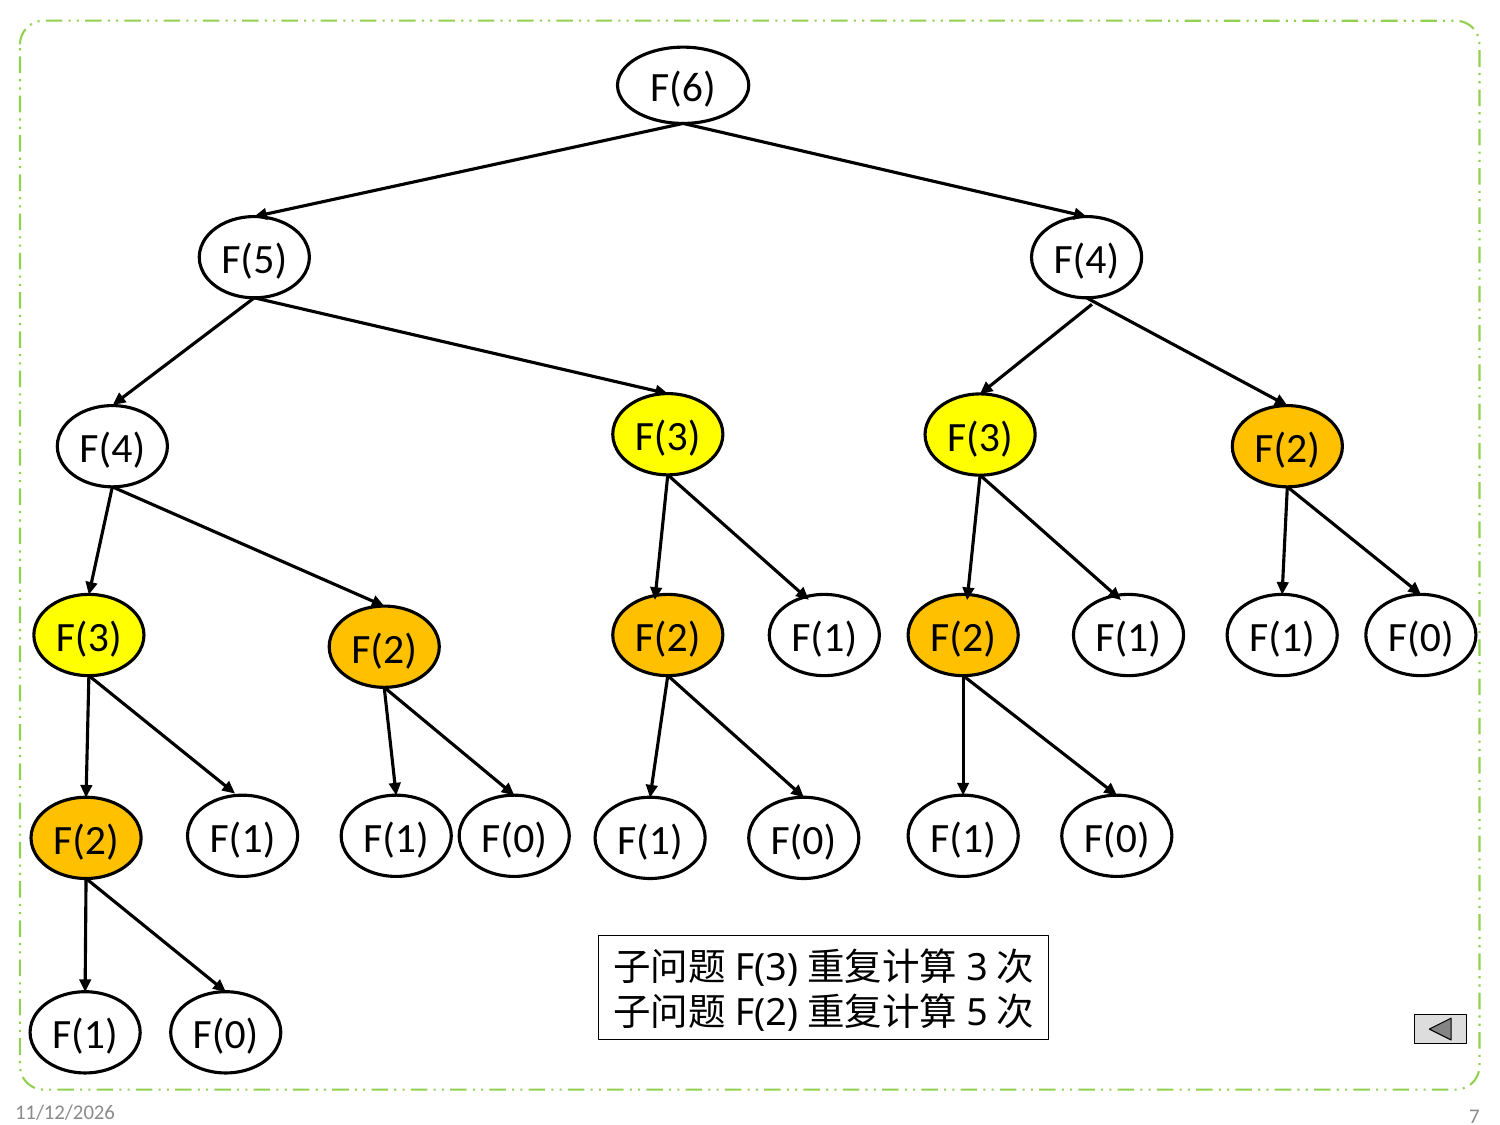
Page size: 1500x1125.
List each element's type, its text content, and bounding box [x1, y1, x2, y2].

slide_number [0, 1089, 338, 1125]
footer [496, 1067, 1003, 1125]
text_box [683, 123, 1087, 217]
text_box F(1) [341, 795, 452, 877]
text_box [980, 304, 1086, 393]
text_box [667, 476, 809, 600]
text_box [89, 488, 112, 593]
text_box F(1) [908, 795, 1019, 877]
text_box F(2) [1232, 405, 1343, 487]
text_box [86, 878, 226, 992]
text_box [650, 677, 667, 796]
text_box 子问题F(3)重复计算3次 子问题F(2)重复计算5次 [598, 935, 1049, 1040]
text_box F(2) [329, 606, 440, 688]
text_box F(0) [459, 795, 570, 877]
slide_number 7 [1157, 1095, 1495, 1125]
text_box F(0) [1061, 795, 1172, 877]
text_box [667, 677, 804, 796]
text_box F(1) [769, 594, 880, 676]
text_box F(2) [31, 797, 142, 879]
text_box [112, 299, 255, 405]
text_box F(4) [1031, 216, 1142, 298]
text_box F(2) [612, 595, 723, 676]
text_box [1086, 299, 1288, 405]
text_box F(1) [1073, 594, 1184, 676]
text_box F(2) [908, 594, 1019, 676]
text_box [1282, 488, 1287, 593]
text_box F(3) [33, 594, 144, 676]
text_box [1287, 486, 1421, 595]
text_box F(1) [1227, 594, 1338, 676]
text_box F(1) [595, 797, 706, 879]
text_box F(0) [1365, 594, 1476, 676]
text_box F(4) [57, 405, 168, 487]
text_box F(1) [187, 795, 298, 877]
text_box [980, 476, 1121, 600]
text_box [254, 299, 668, 393]
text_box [384, 688, 515, 794]
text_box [89, 677, 235, 794]
text_box F(0) [748, 797, 859, 879]
text_box F(0) [170, 991, 281, 1073]
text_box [112, 488, 385, 605]
text_box F(3) [612, 393, 723, 475]
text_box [967, 476, 980, 600]
text_box F(5) [199, 216, 310, 298]
text_box F(6) [617, 47, 749, 123]
text_box F(3) [925, 393, 1036, 476]
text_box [654, 476, 667, 600]
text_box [254, 123, 683, 217]
text_box F(1) [30, 991, 141, 1073]
text_box [1414, 1014, 1467, 1044]
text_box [963, 677, 1117, 794]
